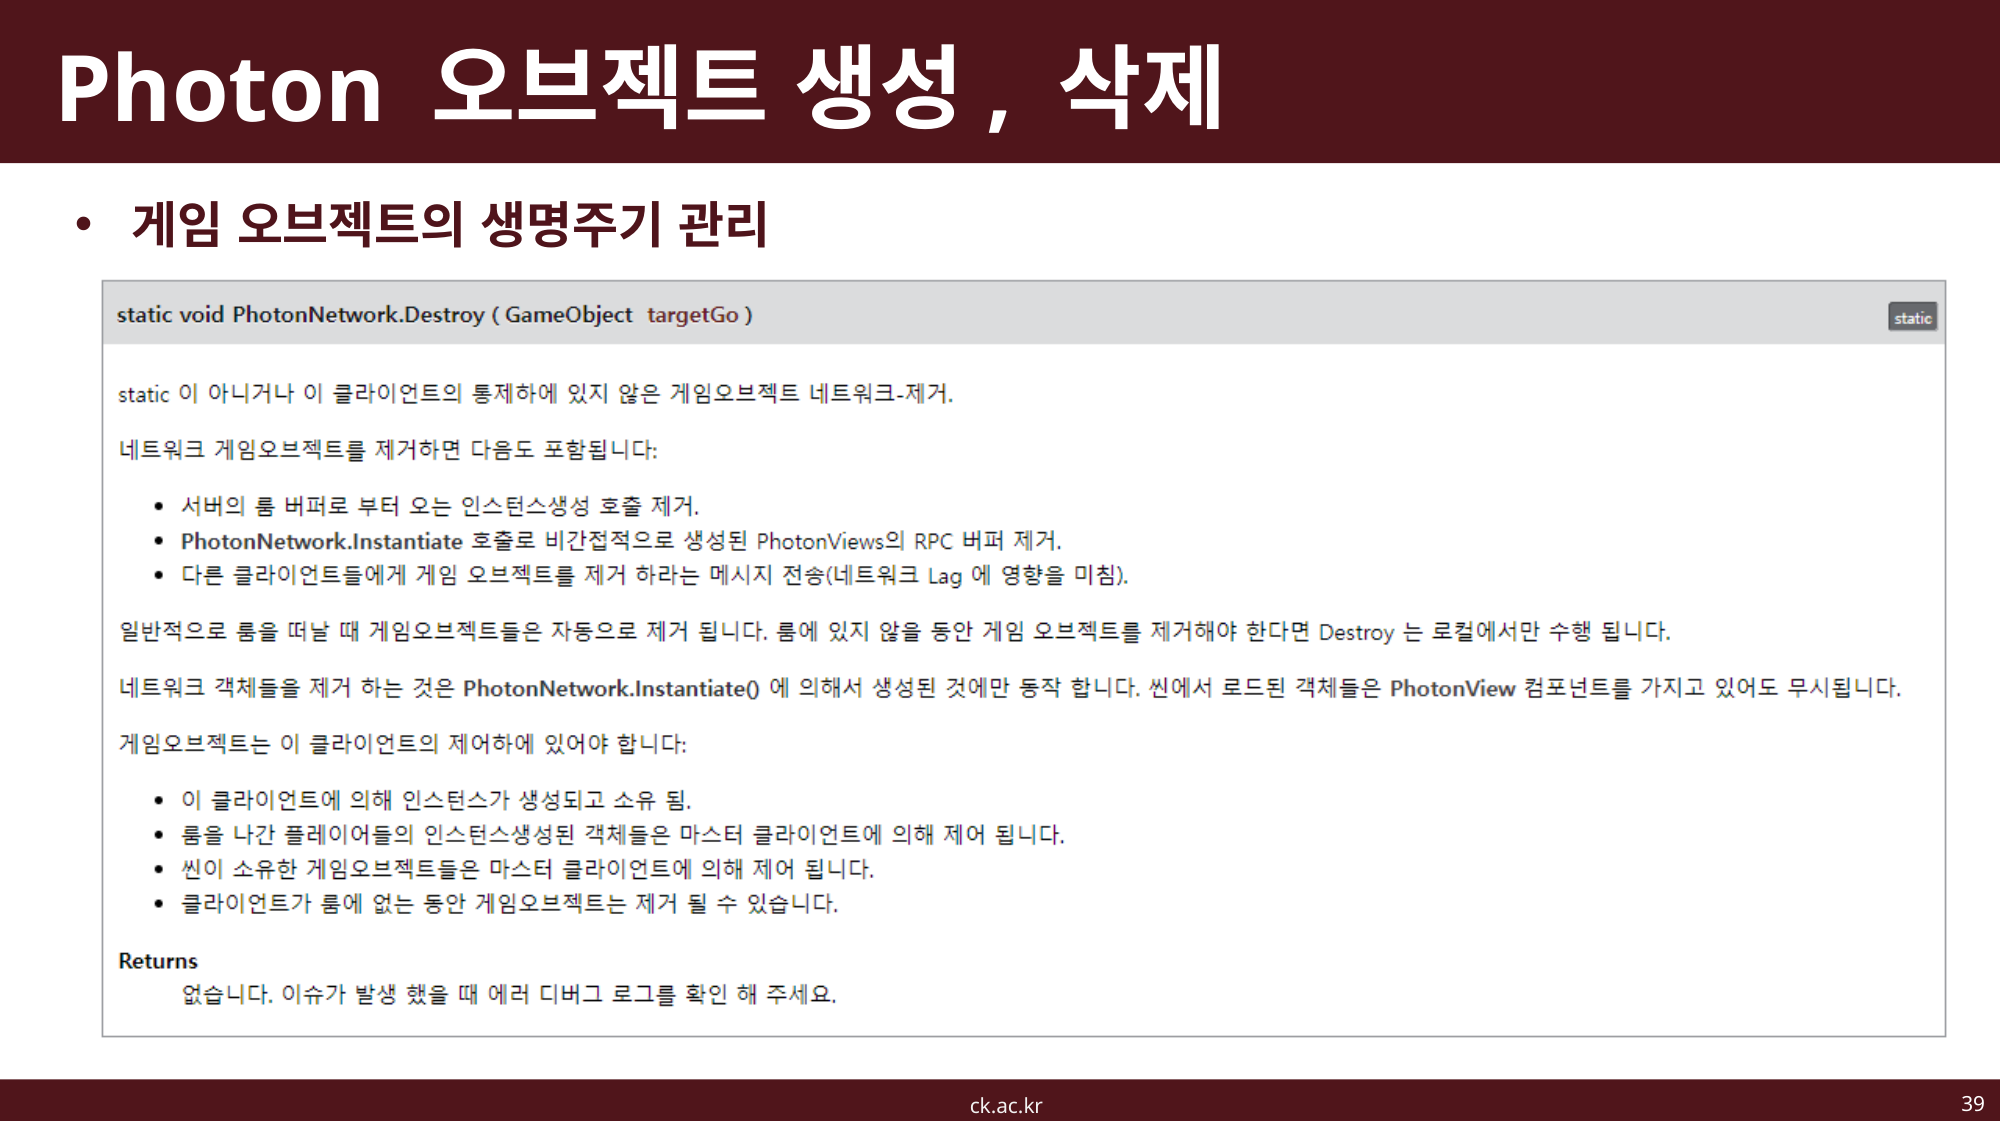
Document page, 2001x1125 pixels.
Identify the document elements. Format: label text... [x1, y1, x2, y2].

footer ck.ac.kr [949, 1084, 1064, 1125]
title Photon 오브젝트 생성, 삭제 [39, 34, 1289, 149]
slide_number 39 [1911, 1083, 2000, 1125]
text_box 게임 오브젝트의 생명주기 관리 [60, 186, 1953, 261]
picture [91, 274, 1956, 1047]
